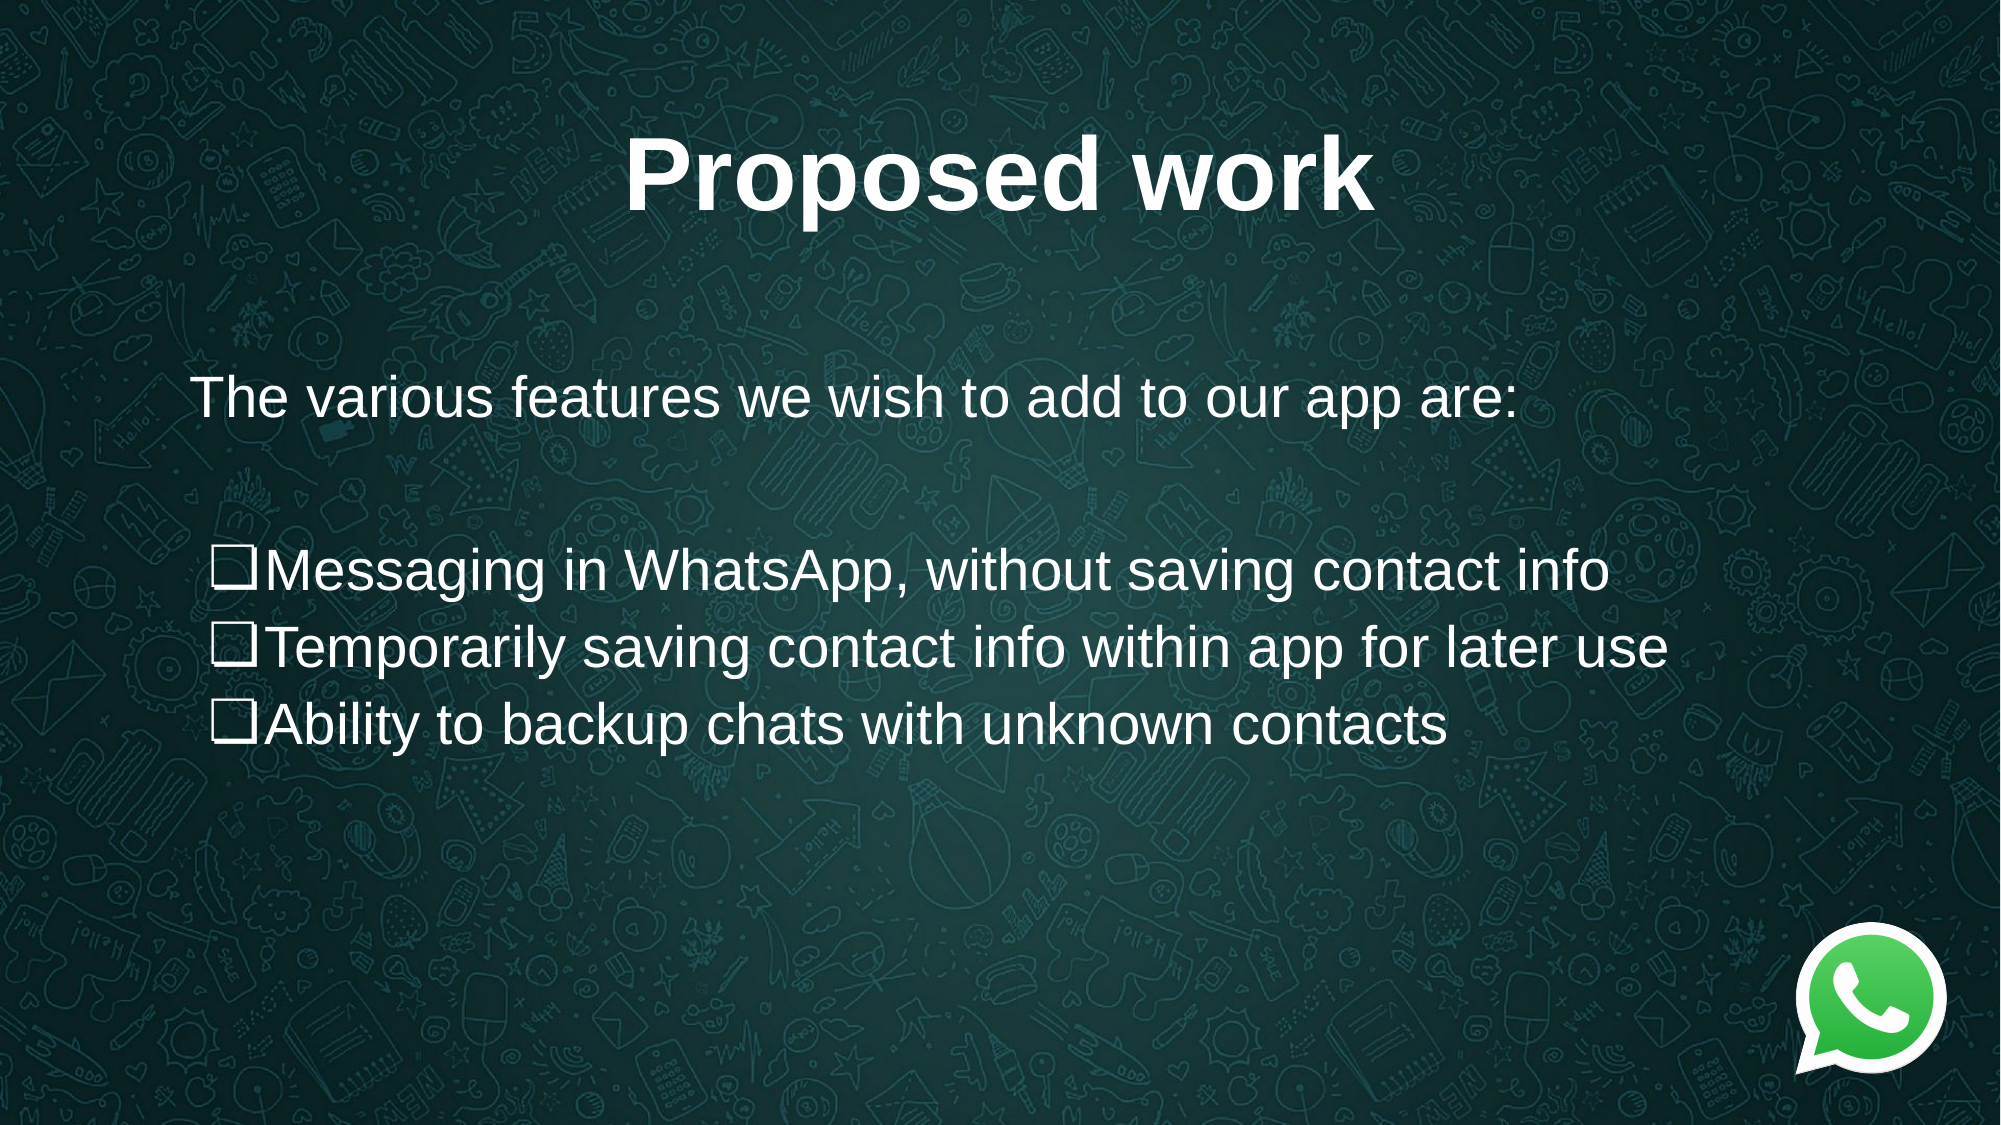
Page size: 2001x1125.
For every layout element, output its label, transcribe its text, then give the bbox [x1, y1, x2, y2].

title Proposed work [174, 105, 1825, 331]
picture [0, 0, 2001, 1125]
list The various features we wish to add to our app are: Messaging in WhatsApp, without saving contact info Temporarily saving contact info within app for later use Ability to backup chats with unknown contacts [174, 345, 1825, 977]
